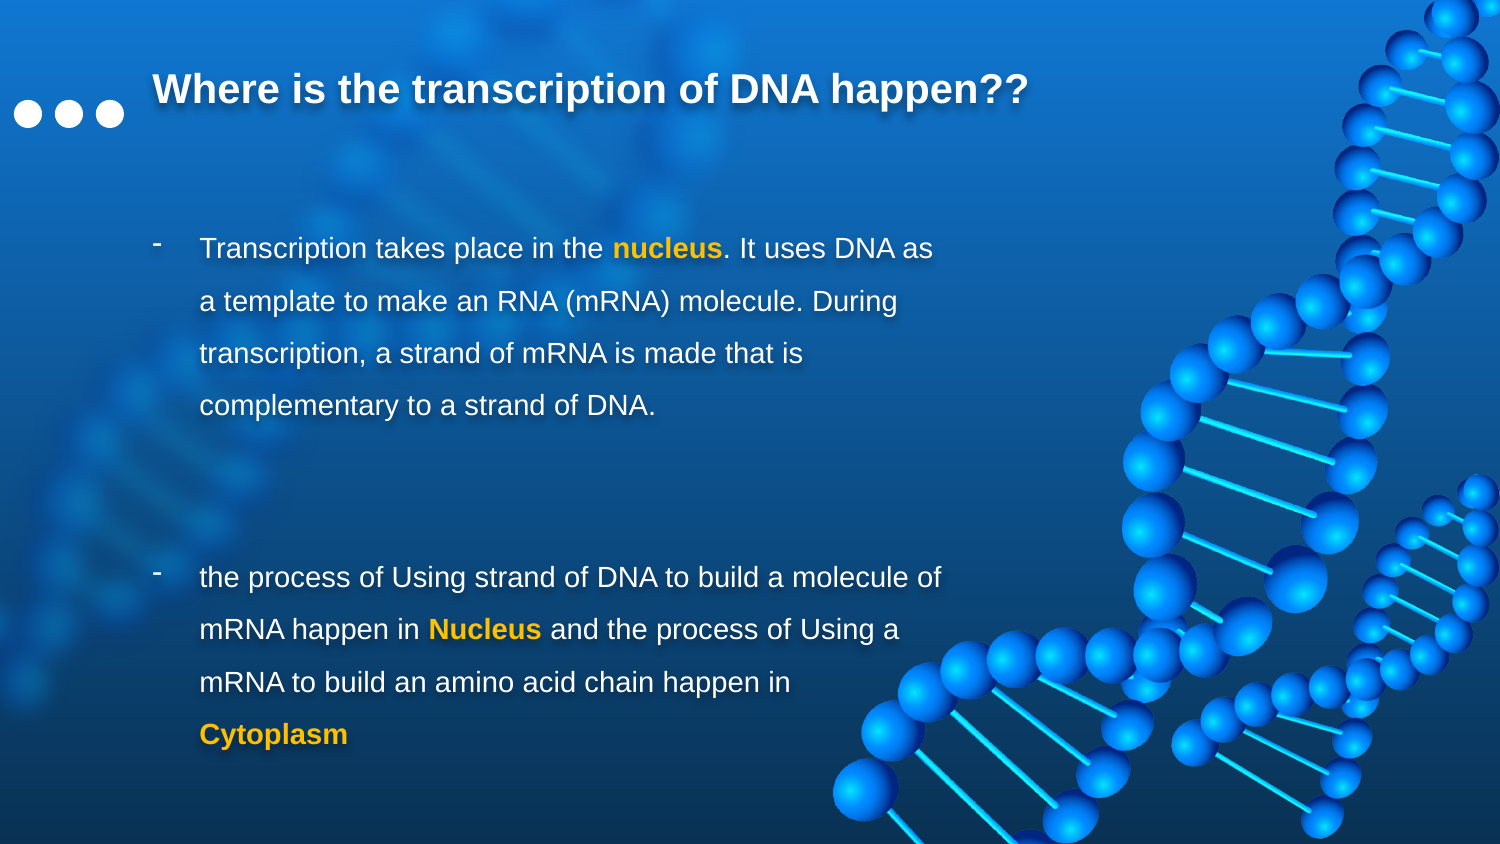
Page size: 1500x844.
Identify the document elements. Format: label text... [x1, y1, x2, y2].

title Where is the transcription of DNA happen?? [137, 46, 1209, 141]
picture [0, 0, 1500, 844]
list Transcription takes place in the nucleus. It uses DNA as a template to make an RNA (mRNA) molecule. During transcription, a strand of mRNA is made that is complementary to a strand of DNA. the process of Using strand of DNA to build a molecule of mRNA happen in Nucleus and the process of Using a mRNA to build an amino acid chain happen in Cytoplasm [137, 196, 720, 622]
